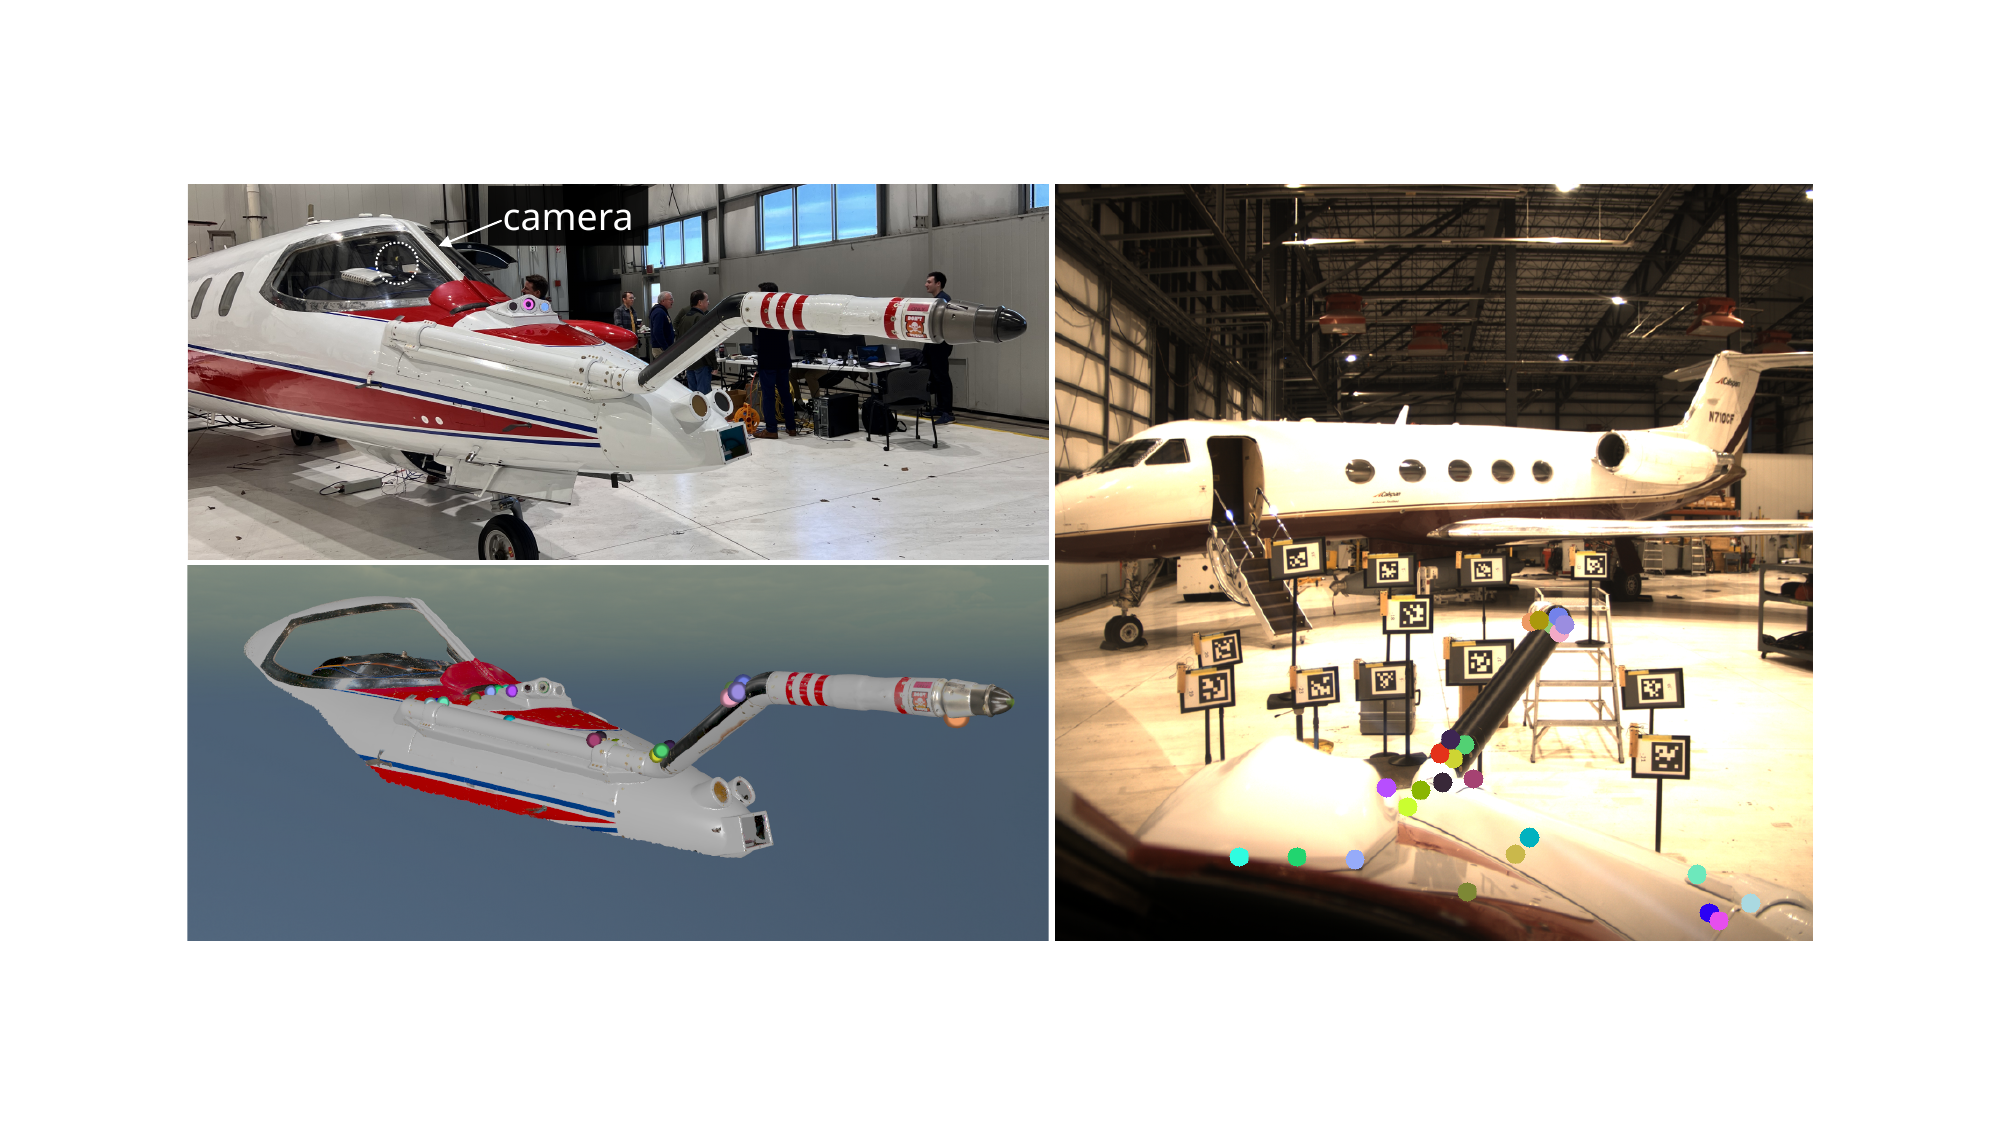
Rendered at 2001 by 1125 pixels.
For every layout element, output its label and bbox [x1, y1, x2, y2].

text_box [186, 183, 1813, 942]
text_box [438, 220, 502, 247]
